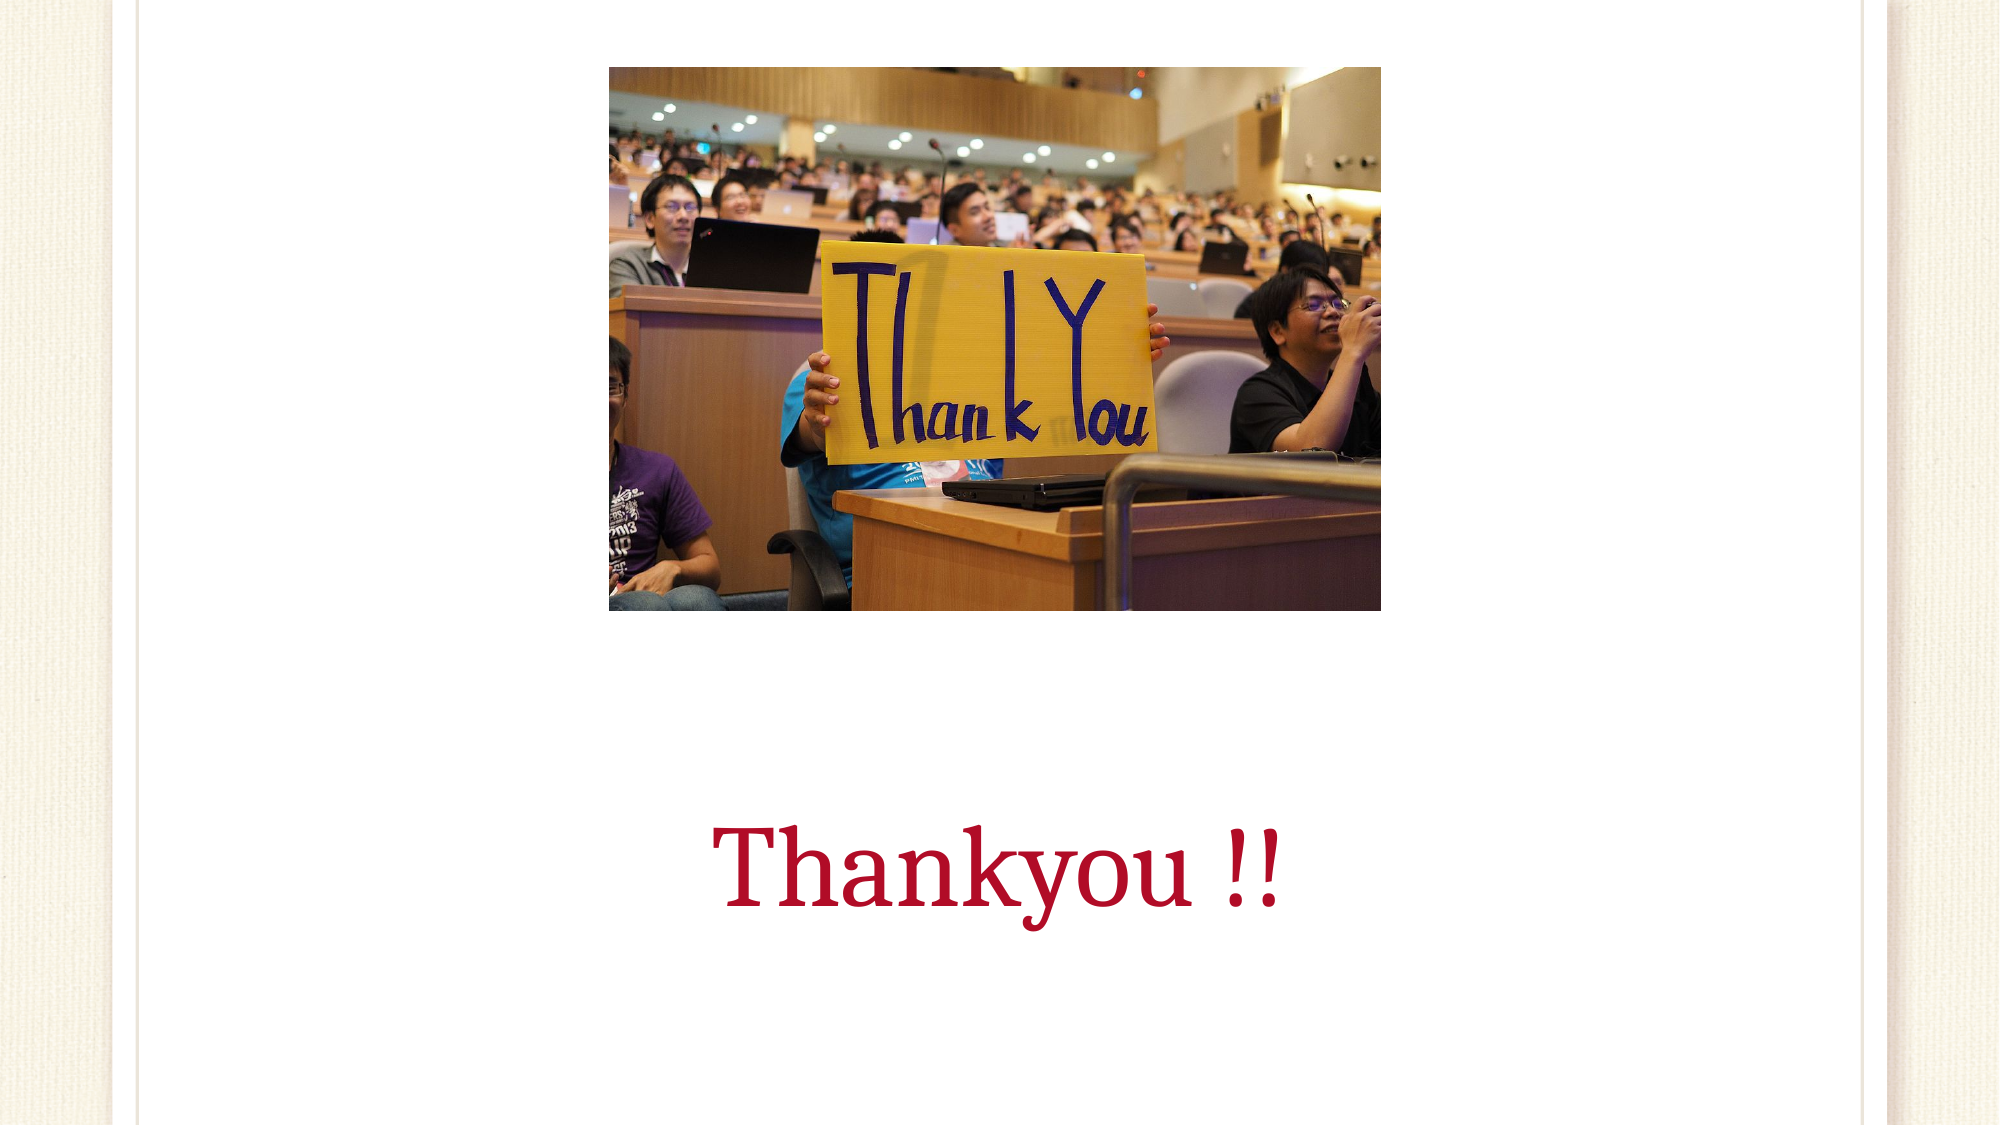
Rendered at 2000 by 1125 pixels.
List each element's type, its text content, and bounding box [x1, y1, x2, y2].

picture [609, 67, 1381, 611]
title Thankyou !! [249, 456, 1750, 937]
picture [0, 0, 112, 1125]
picture [1888, 0, 2000, 1125]
